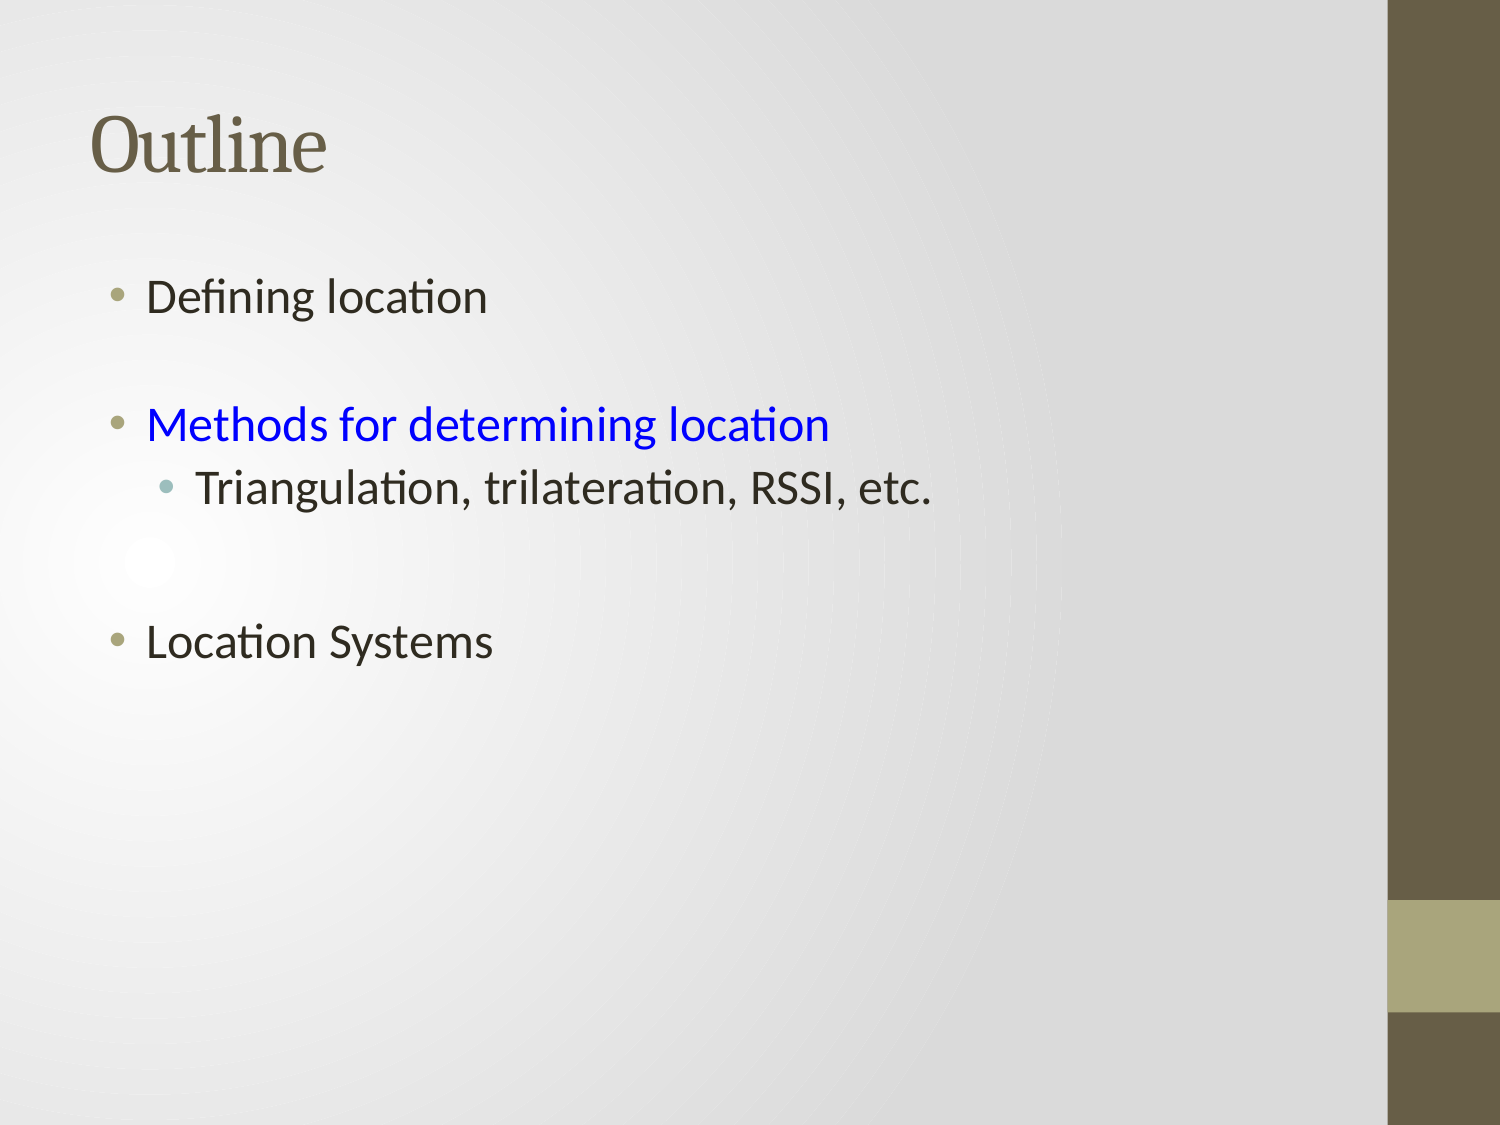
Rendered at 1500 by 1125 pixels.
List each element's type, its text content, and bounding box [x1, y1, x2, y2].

list Defining location Methods for determining location Triangulation, trilateration, RSSI, etc. Location Systems [75, 262, 1325, 1050]
title Outline [75, 45, 1325, 233]
